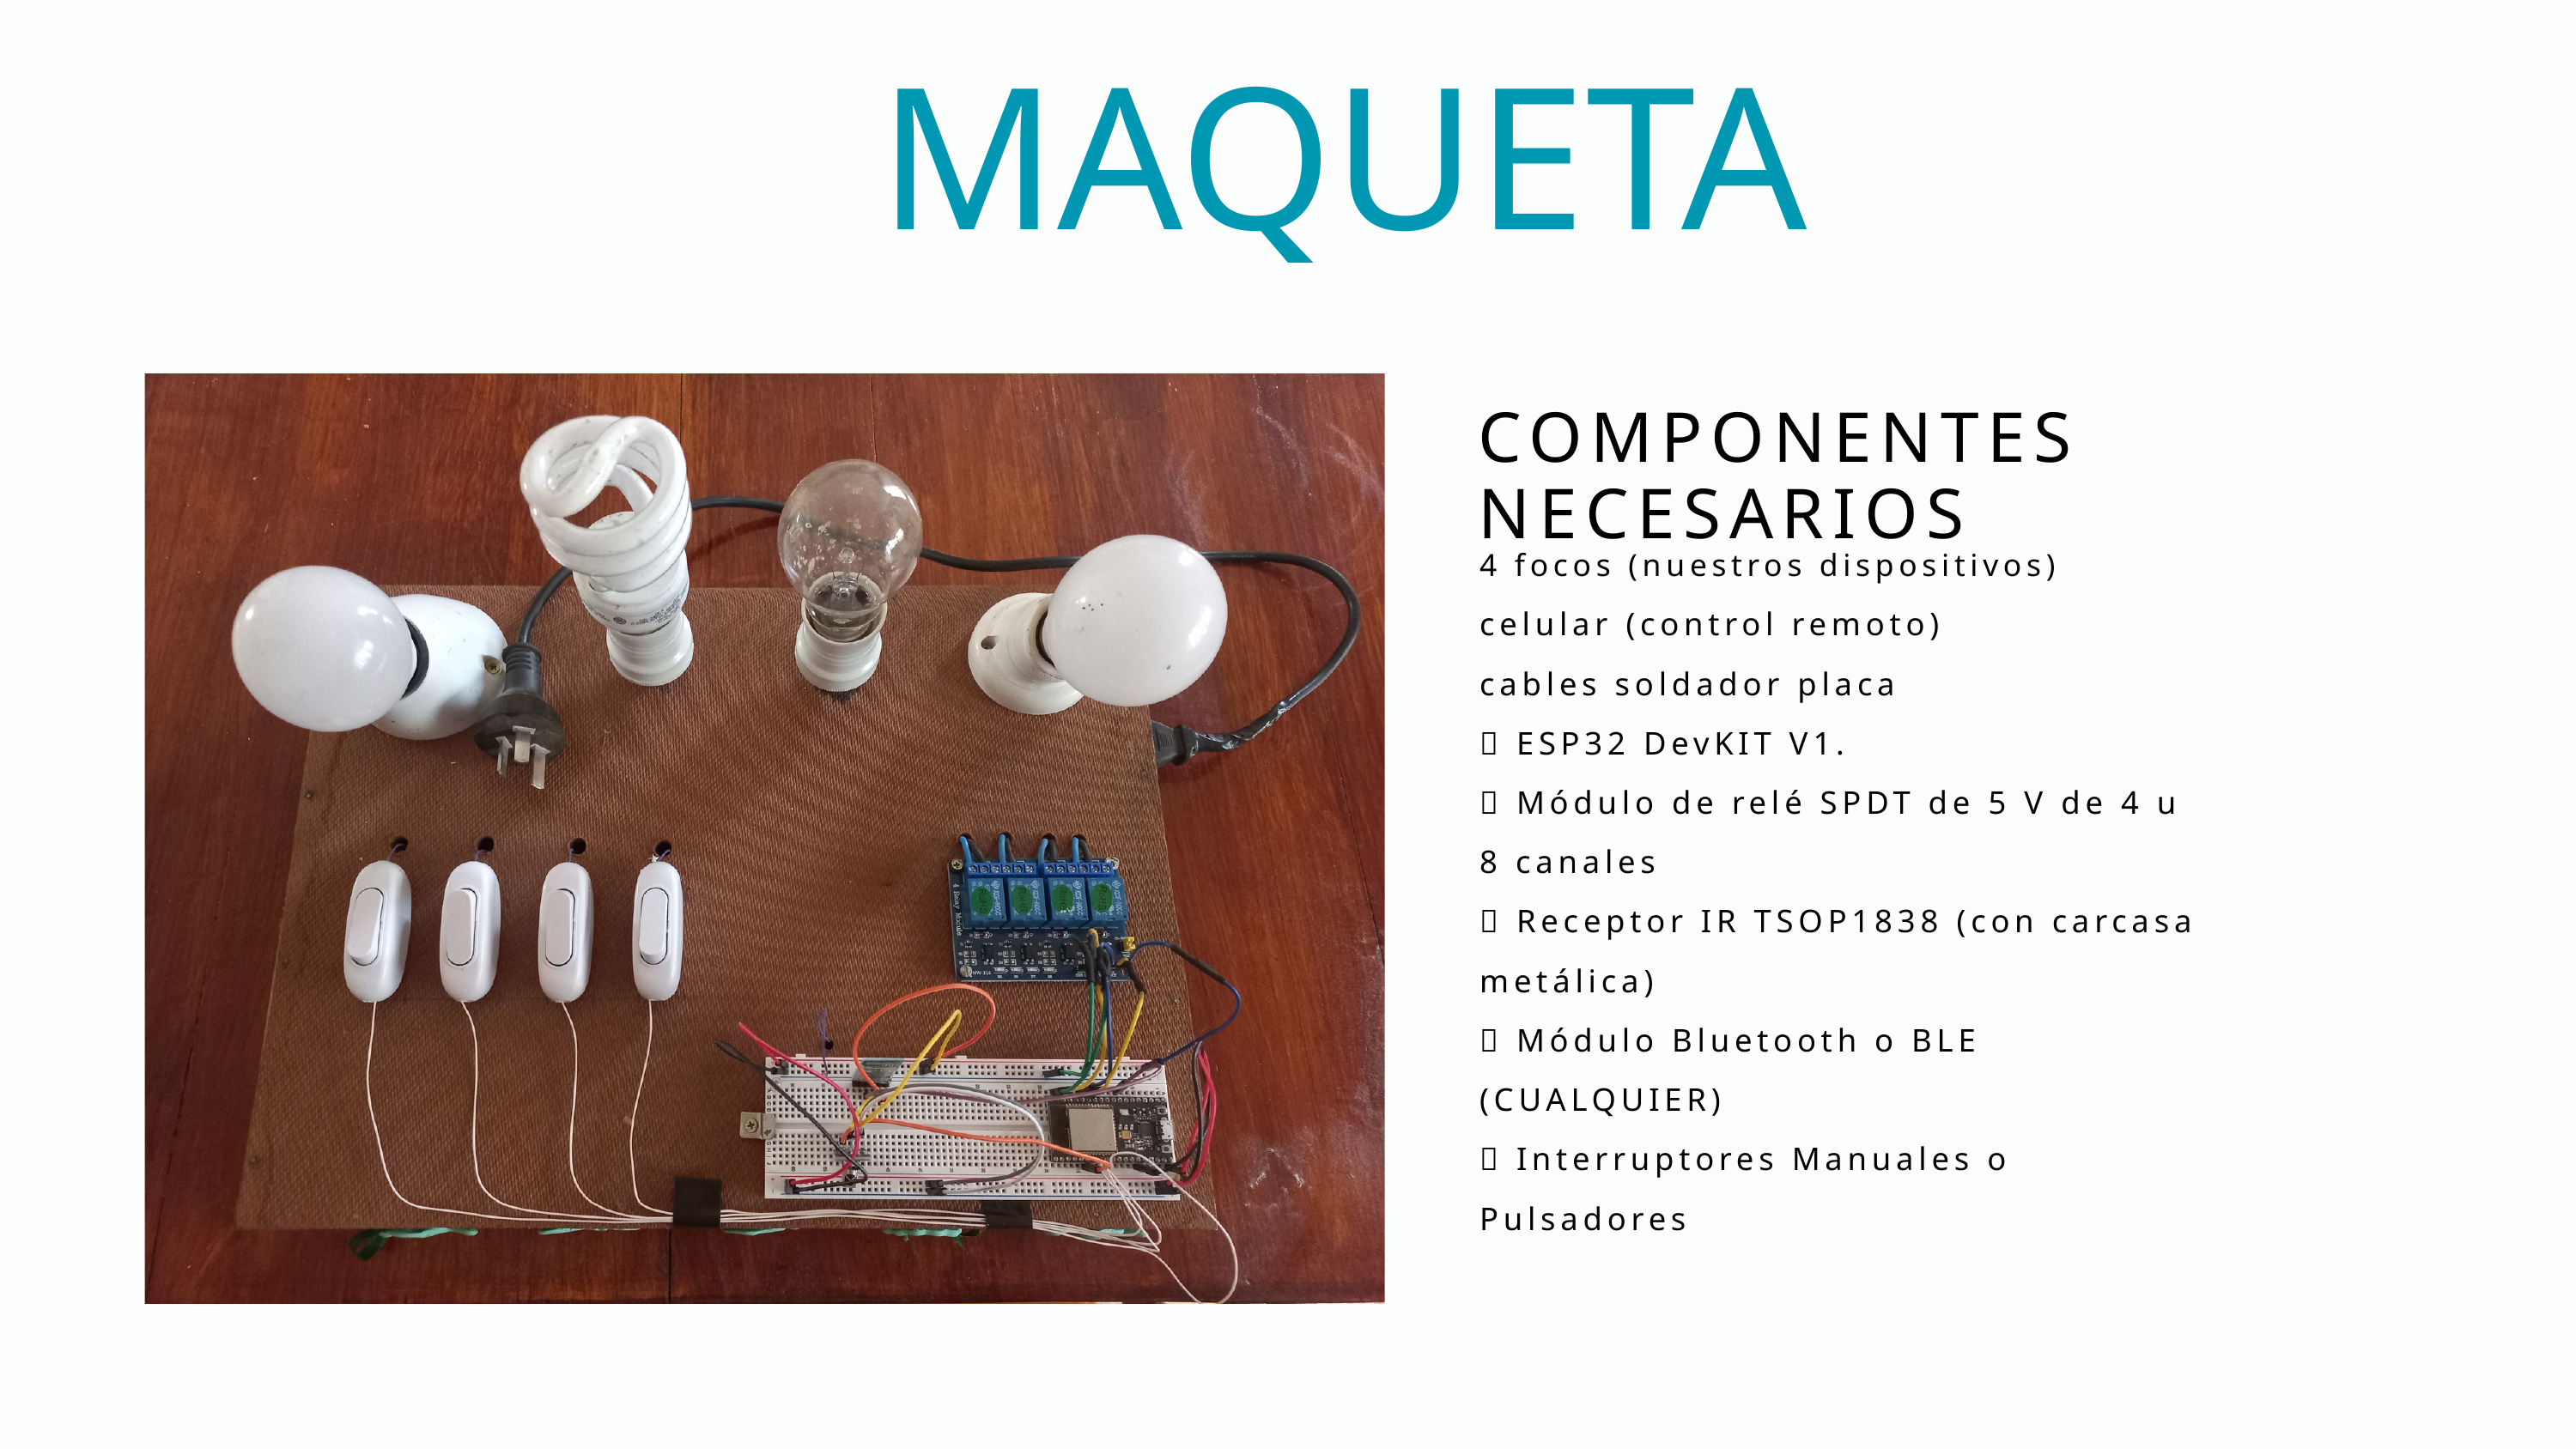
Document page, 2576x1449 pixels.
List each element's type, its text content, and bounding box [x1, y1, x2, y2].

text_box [1478, 395, 2490, 1300]
text_box MAQUETA [302, 62, 2384, 270]
text_box [144, 373, 1385, 1304]
